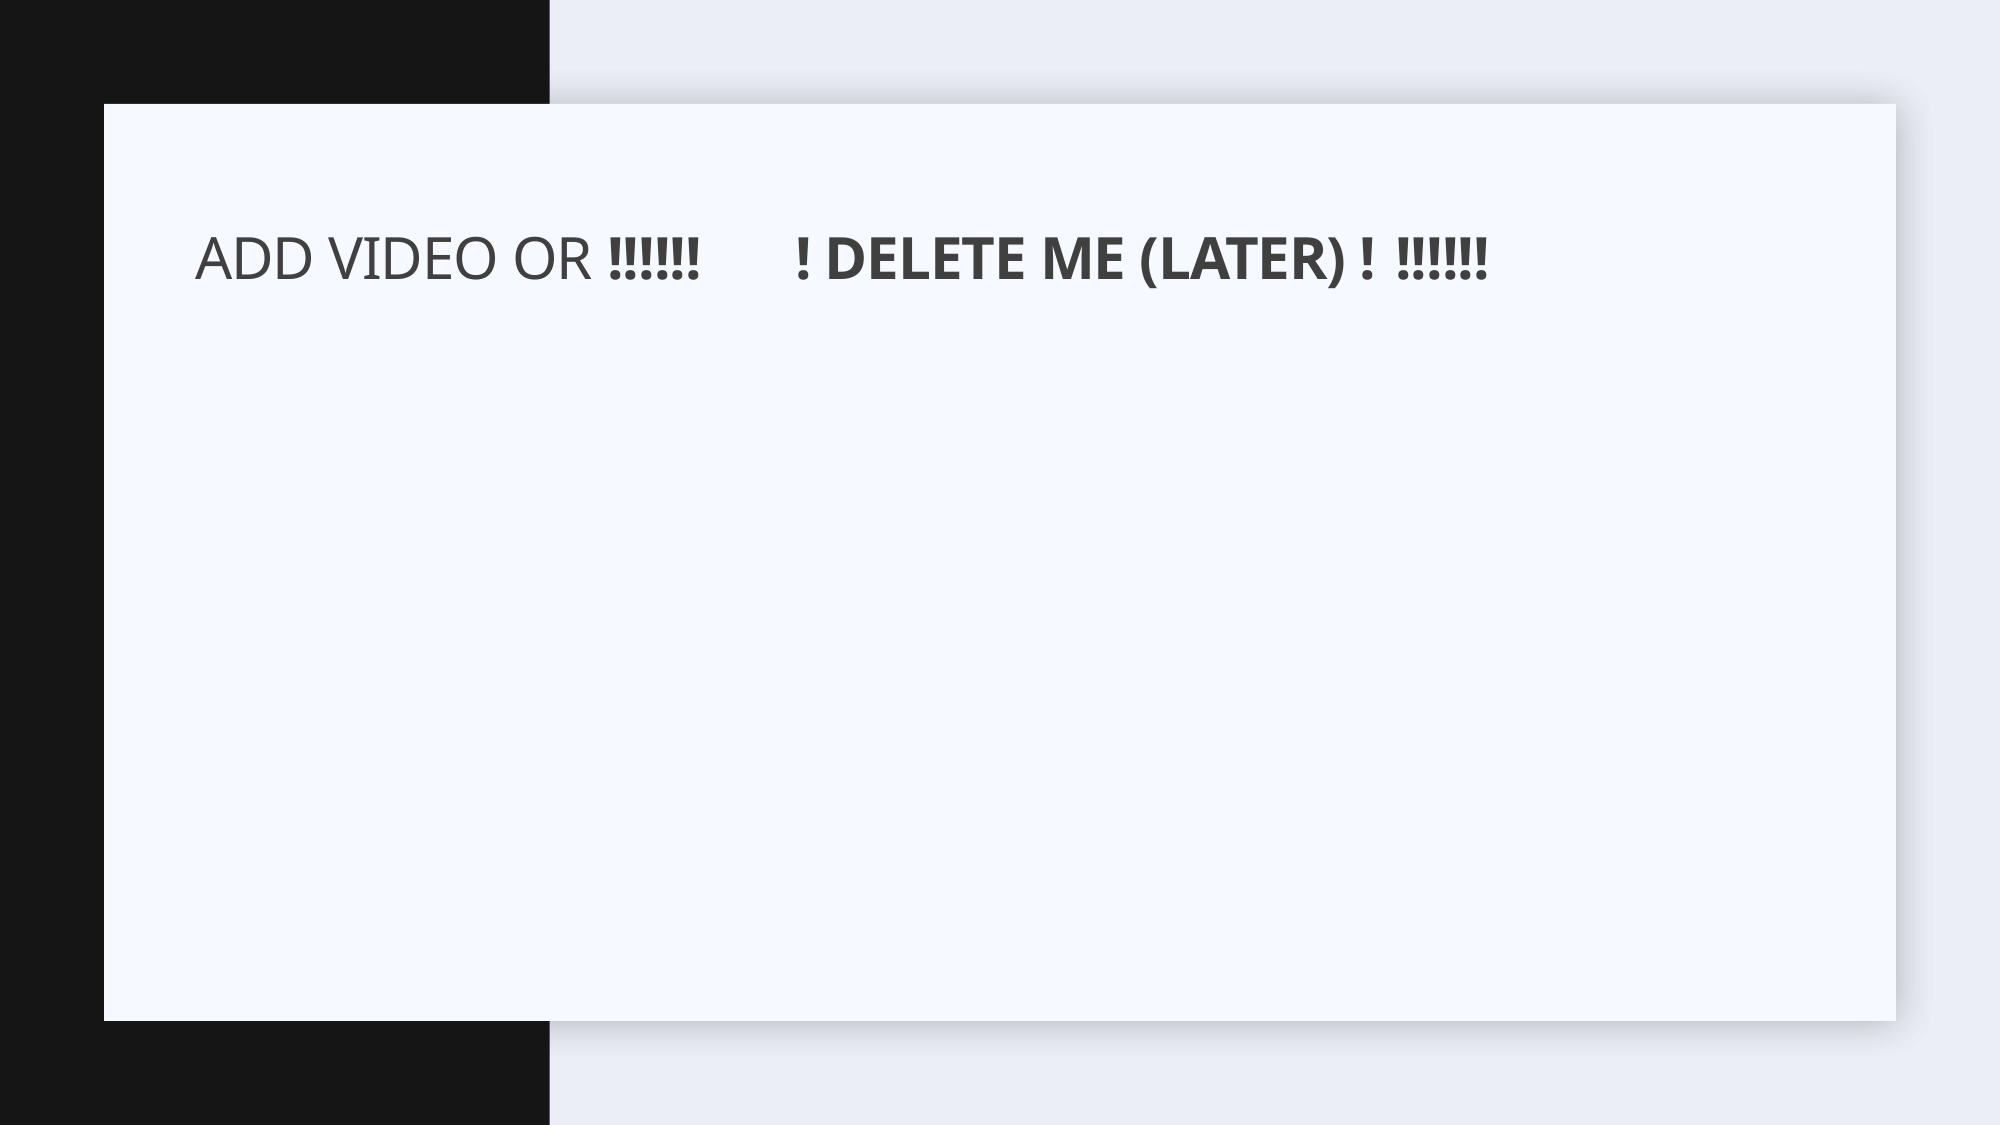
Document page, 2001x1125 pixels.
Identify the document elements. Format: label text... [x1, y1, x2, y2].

title Add Video OR !!!!!! ! DELETE ME (LATER) ! !!!!!! [180, 154, 1830, 367]
